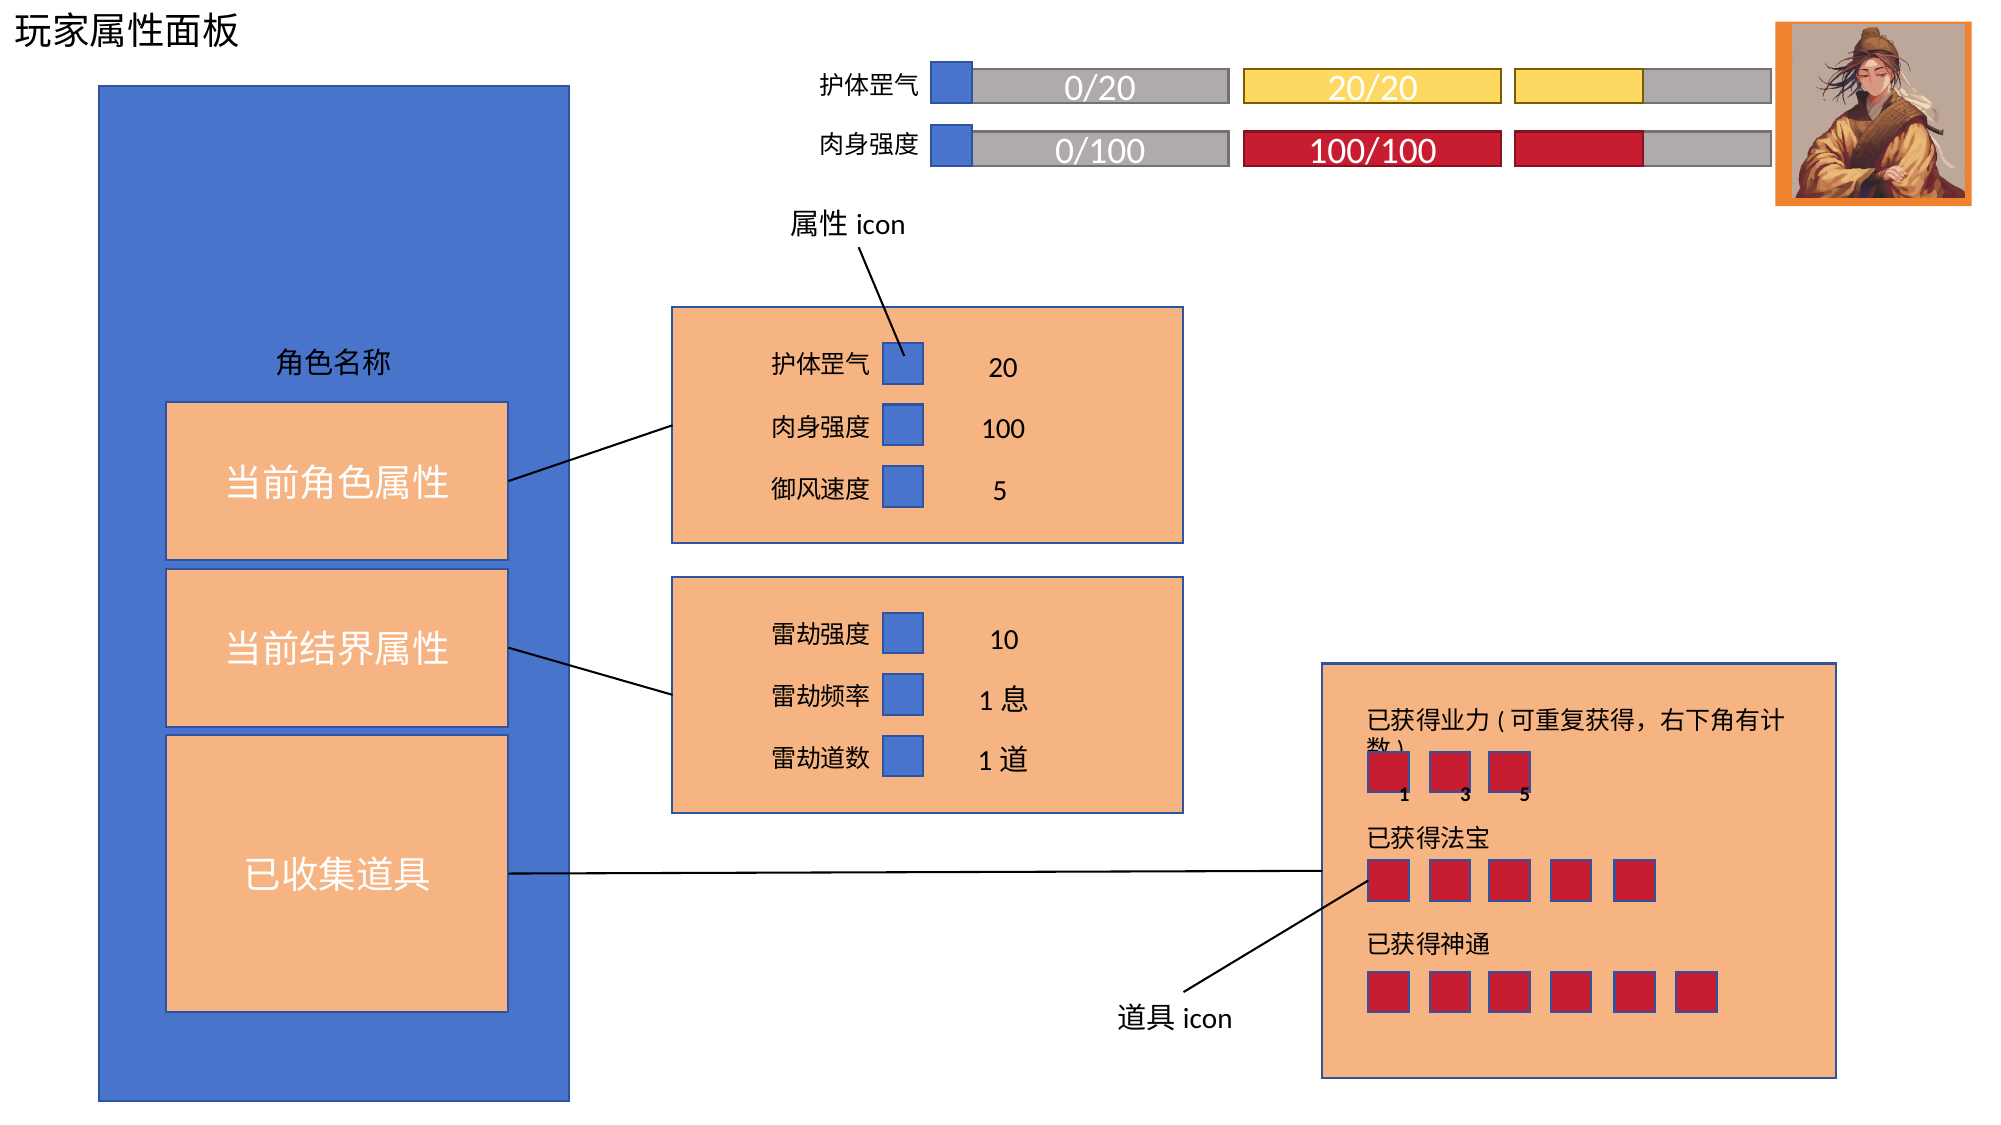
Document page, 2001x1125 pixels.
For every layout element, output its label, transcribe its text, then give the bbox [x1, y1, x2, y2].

text_box [671, 306, 1184, 544]
text_box 角色名称 [166, 336, 501, 387]
text_box [1429, 971, 1471, 1013]
text_box 100 [961, 401, 1045, 452]
text_box [1367, 751, 1410, 793]
text_box 5 [1489, 772, 1561, 813]
text_box 护体罡气 [756, 341, 924, 387]
text_box 1息 [951, 673, 1056, 724]
text_box 0/100 [973, 130, 1230, 167]
text_box [1644, 68, 1772, 104]
text_box [1367, 971, 1410, 1013]
text_box [905, 612, 924, 654]
text_box 御风速度 [756, 466, 924, 511]
text_box [98, 85, 570, 1102]
text_box 0/20 [973, 68, 1230, 104]
text_box [1321, 662, 1837, 1079]
text_box 10 [951, 613, 1056, 663]
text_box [507, 647, 673, 696]
text_box 当前结界属性 [165, 568, 509, 728]
text_box [1613, 859, 1656, 902]
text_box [1182, 879, 1369, 993]
text_box [1429, 859, 1471, 902]
text_box [1514, 130, 1644, 167]
text_box 已收集道具 [165, 734, 509, 1013]
text_box [1488, 971, 1531, 1013]
text_box [1367, 859, 1410, 902]
text_box 玩家属性面板 [0, 0, 264, 60]
text_box 已获得业力(可重复获得，右下角有计数) [1351, 696, 1816, 772]
text_box 已获得神通 [1369, 920, 1573, 966]
text_box [930, 124, 973, 167]
text_box 当前角色属性 [165, 401, 509, 561]
text_box [1613, 971, 1656, 1013]
text_box [1550, 859, 1592, 902]
text_box [1675, 971, 1718, 1013]
text_box 护体罡气 [804, 62, 972, 108]
text_box [1488, 751, 1531, 772]
text_box [1644, 130, 1772, 167]
text_box [1774, 21, 1973, 207]
text_box [1488, 859, 1531, 902]
text_box [671, 576, 1184, 814]
text_box 肉身强度 [756, 403, 924, 449]
text_box 已获得法宝 [1351, 815, 1573, 860]
text_box 雷劫强度 [756, 611, 905, 656]
text_box 20 [961, 341, 1045, 391]
text_box 1道 [951, 733, 1055, 784]
text_box 5 [971, 463, 1029, 514]
text_box [1429, 751, 1471, 772]
text_box 100/100 [1243, 130, 1502, 167]
text_box 3 [1429, 772, 1489, 813]
picture [1791, 23, 1966, 199]
text_box 雷劫道数 [756, 735, 924, 781]
text_box 属性icon [775, 197, 942, 248]
text_box 20/20 [1243, 68, 1502, 104]
text_box 1 [1368, 772, 1429, 813]
text_box [1550, 971, 1592, 1013]
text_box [858, 247, 905, 357]
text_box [507, 870, 1323, 875]
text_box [507, 424, 673, 482]
text_box 道具icon [1102, 992, 1252, 1042]
text_box 肉身强度 [804, 120, 952, 166]
text_box [1514, 68, 1644, 104]
text_box 雷劫频率 [756, 673, 924, 719]
